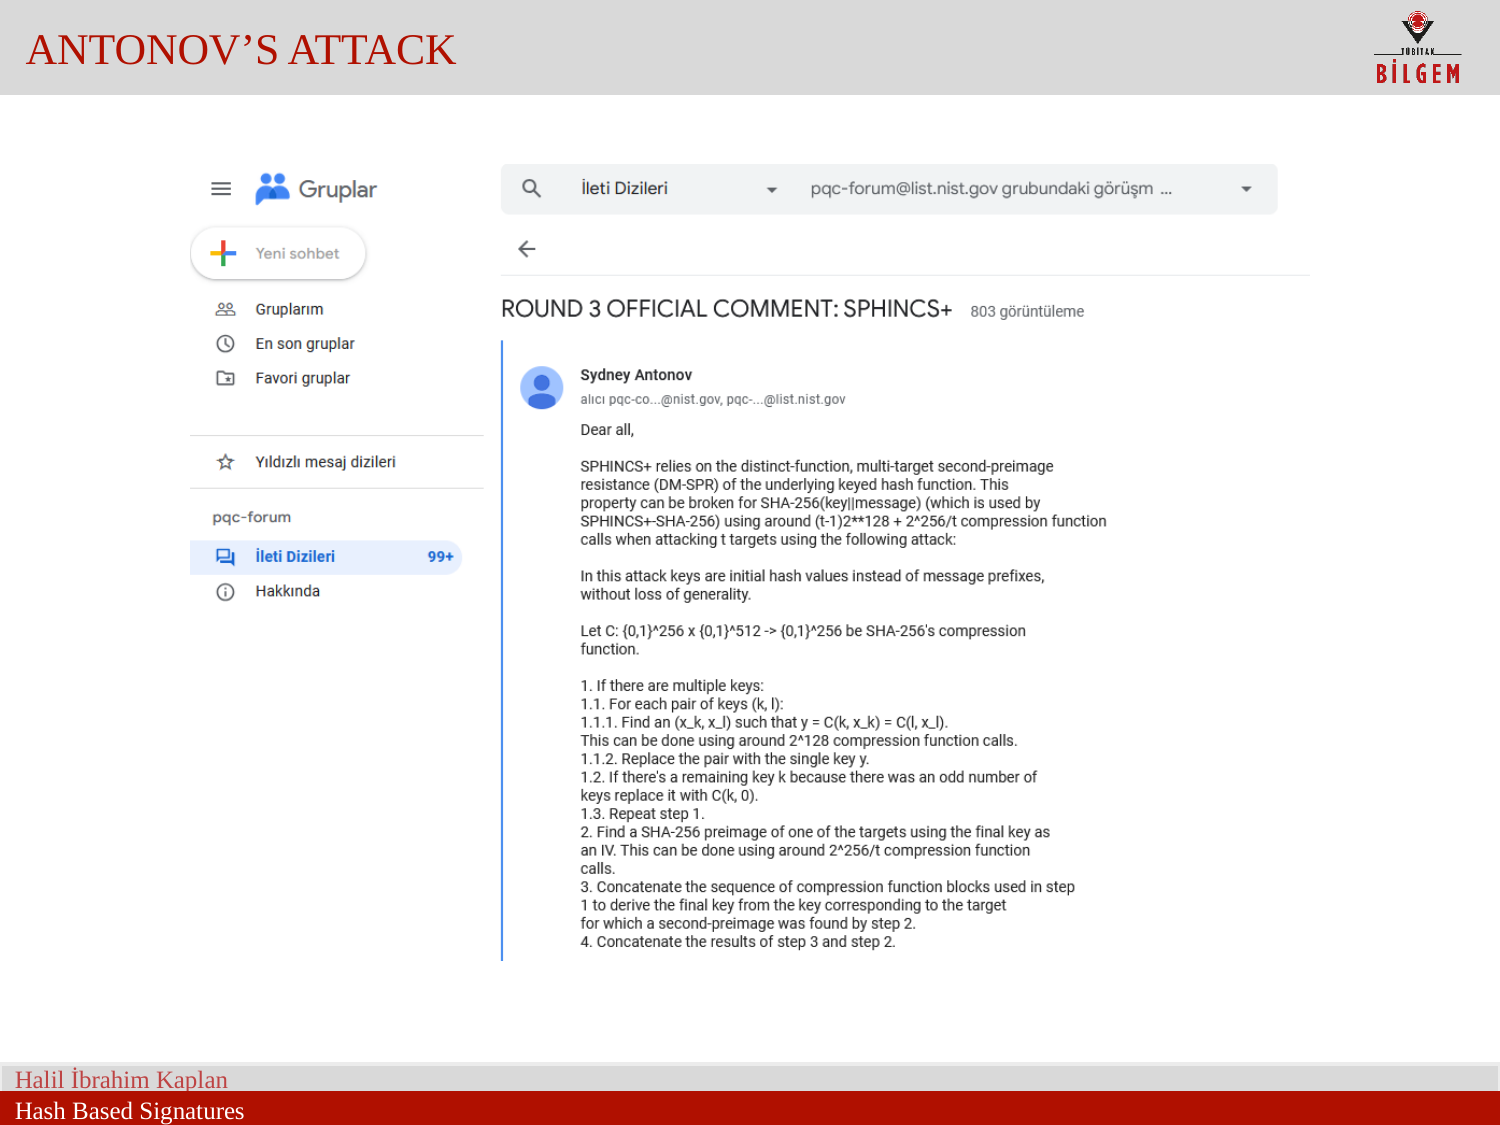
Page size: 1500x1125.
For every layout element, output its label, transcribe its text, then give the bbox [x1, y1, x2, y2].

picture [190, 164, 1310, 961]
text_box Hash Based Signatures [0, 1091, 1500, 1125]
text_box Halil İbrahim Kaplan [0, 1062, 1500, 1091]
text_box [0, 0, 1500, 98]
